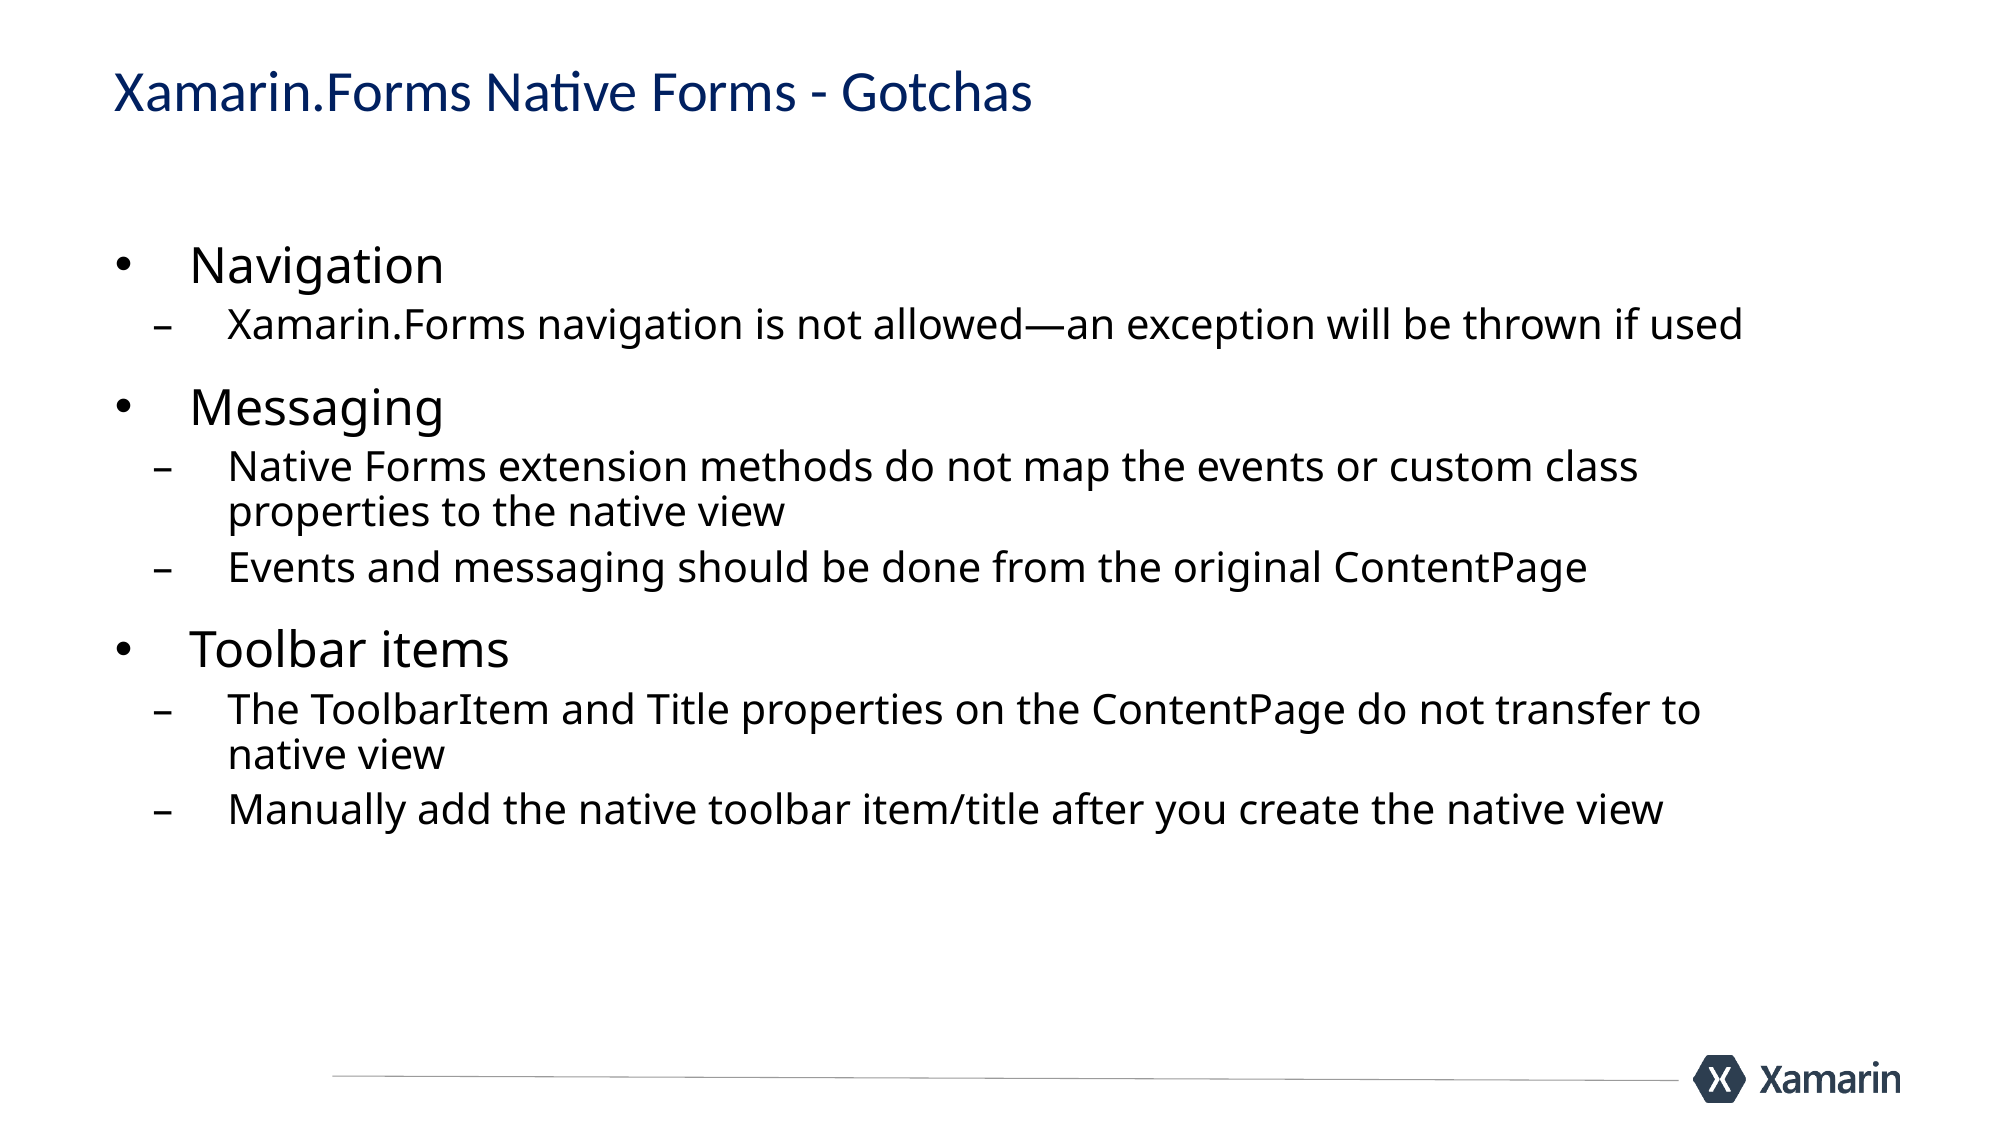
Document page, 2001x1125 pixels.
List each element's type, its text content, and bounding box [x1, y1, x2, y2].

list Navigation Xamarin.Forms navigation is not allowed—an exception will be thrown if used Messaging Native Forms extension methods do not map the events or custom class properties to the native view Events and messaging should be done from the original ContentPage Toolbar items The ToolbarItem and Title properties on the ContentPage do not transfer to native view Manually add the native toolbar item/title after you create the native view [99, 219, 1845, 942]
picture [1693, 1055, 1900, 1103]
title Xamarin.Forms Native Forms - Gotchas [99, 49, 1900, 136]
